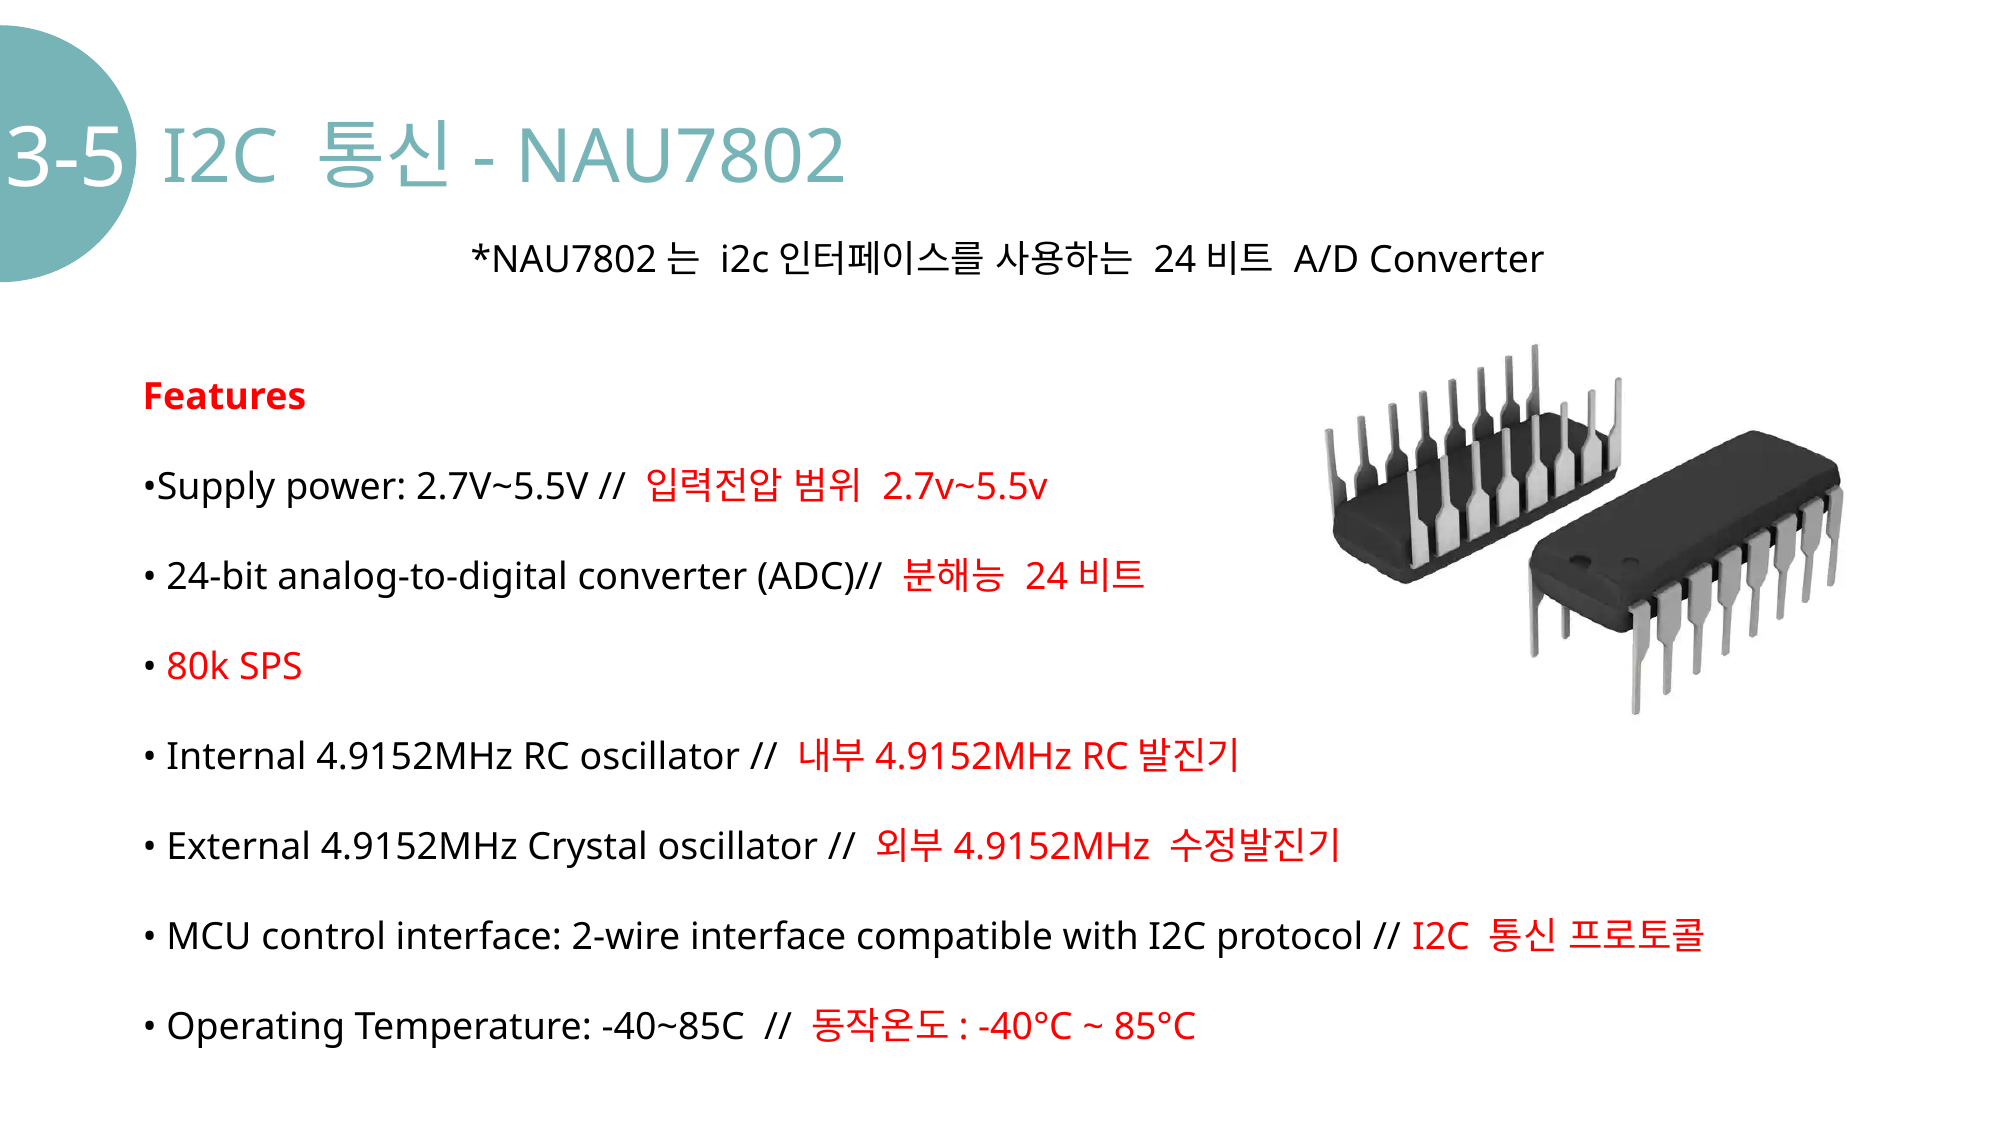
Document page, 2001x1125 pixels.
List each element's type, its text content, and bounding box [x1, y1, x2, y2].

text_box Features •Supply power: 2.7V~5.5V // 입력전압 범위 2.7v~5.5v • 24-bit analog-to-digital converter (ADC)// 분해능 24비트 • 80k SPS • Internal 4.9152MHz RC oscillator // 내부4.9152MHz RC발진기 • External 4.9152MHz Crystal oscillator // 외부4.9152MHz 수정발진기 • MCU control interface: 2-wire interface compatible with I2C protocol // I2C 통신 프로토콜 • Operating Temperature: -40~85C // 동작온도: -40°C ~ 85°C [128, 364, 1790, 1125]
text_box I2C 통신- NAU7802 [148, 100, 902, 206]
text_box *NAU7802는 i2c인터페이스를 사용하는 24비트 A/D Converter [455, 227, 1597, 288]
text_box 3-5. [0, 95, 165, 211]
picture [1310, 307, 1856, 727]
